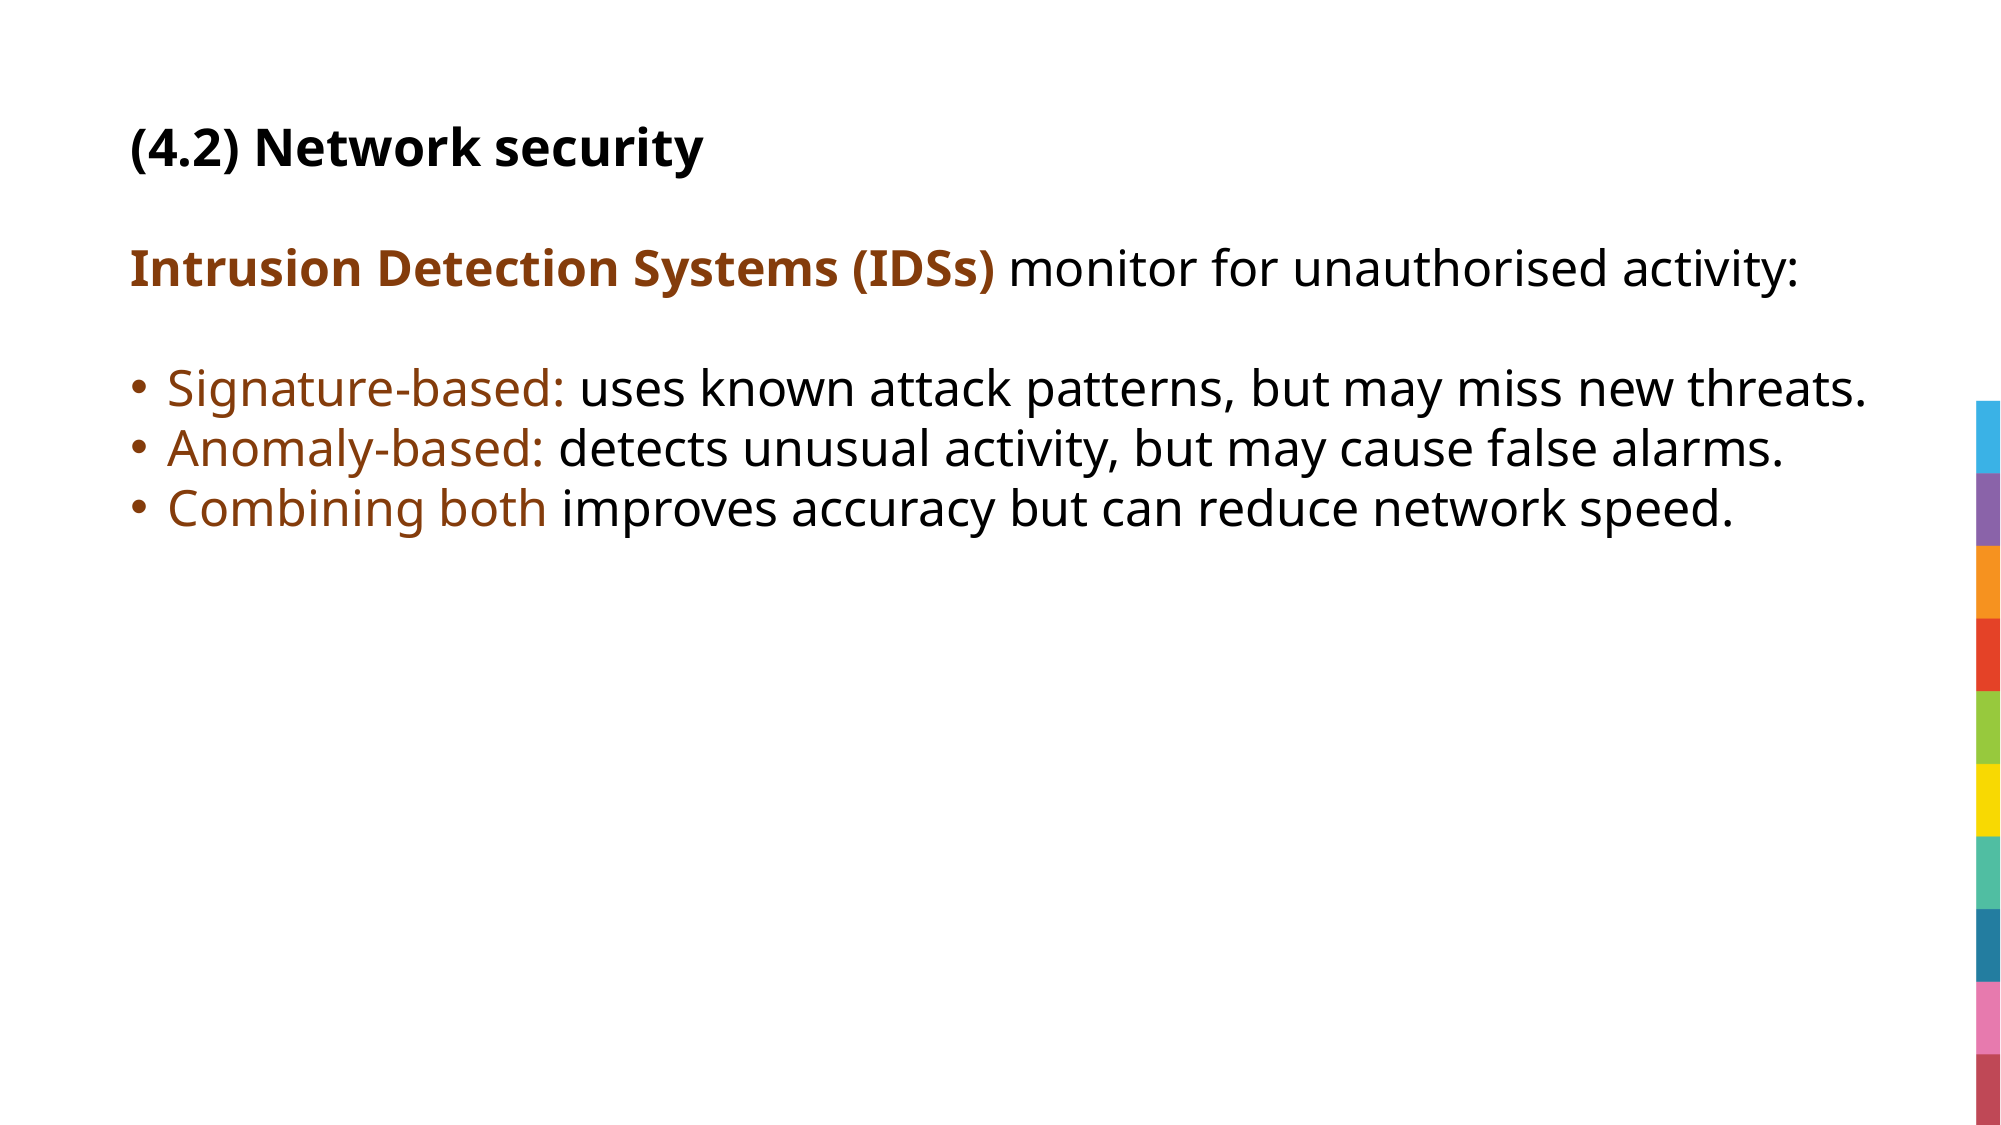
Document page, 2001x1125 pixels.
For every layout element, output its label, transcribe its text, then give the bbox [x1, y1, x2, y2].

picture [1976, 402, 2001, 1125]
title (4.2) Network security [115, 111, 1863, 186]
list Intrusion Detection Systems (IDSs) monitor for unauthorised activity: Signature-based: uses known attack patterns, but may miss new threats. Anomaly-based: detects unusual activity, but may cause false alarms. Combining both improves accuracy but can reduce network speed. [115, 229, 1929, 1094]
